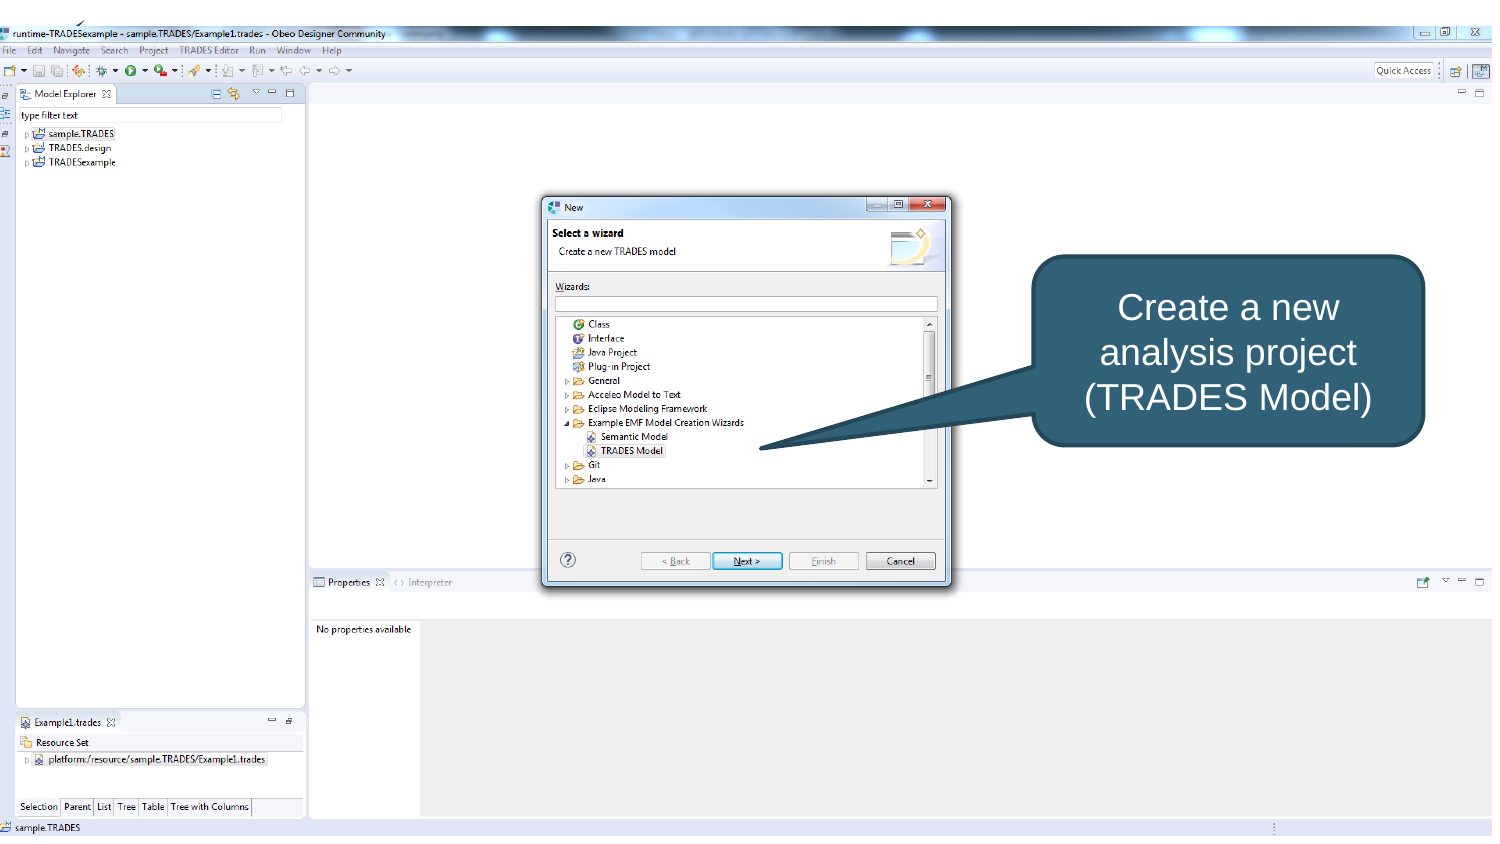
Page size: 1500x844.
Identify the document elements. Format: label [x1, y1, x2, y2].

picture [46, 20, 167, 25]
list [0, 25, 1493, 836]
